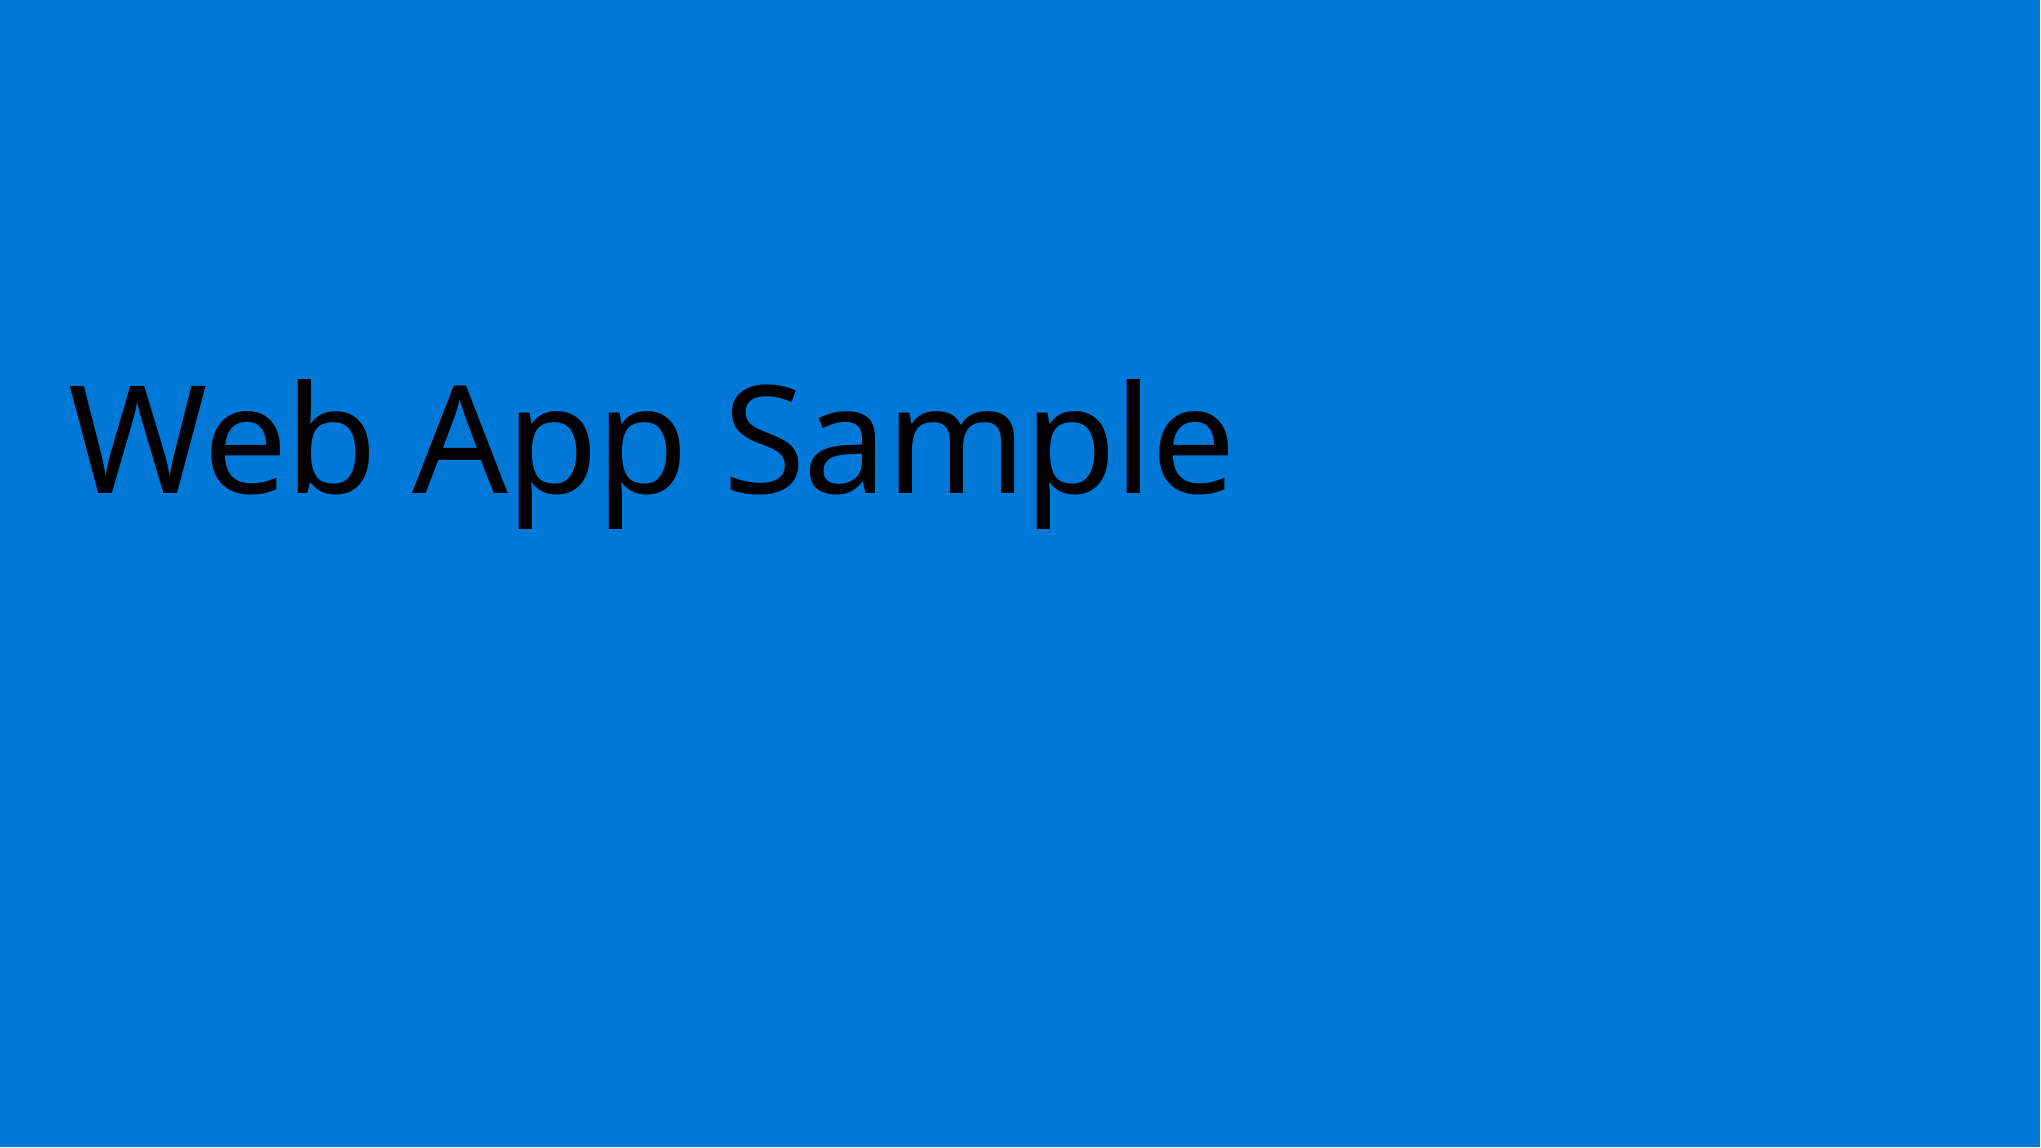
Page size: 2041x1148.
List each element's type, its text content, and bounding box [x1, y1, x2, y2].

title Web App Sample [45, 348, 1996, 543]
